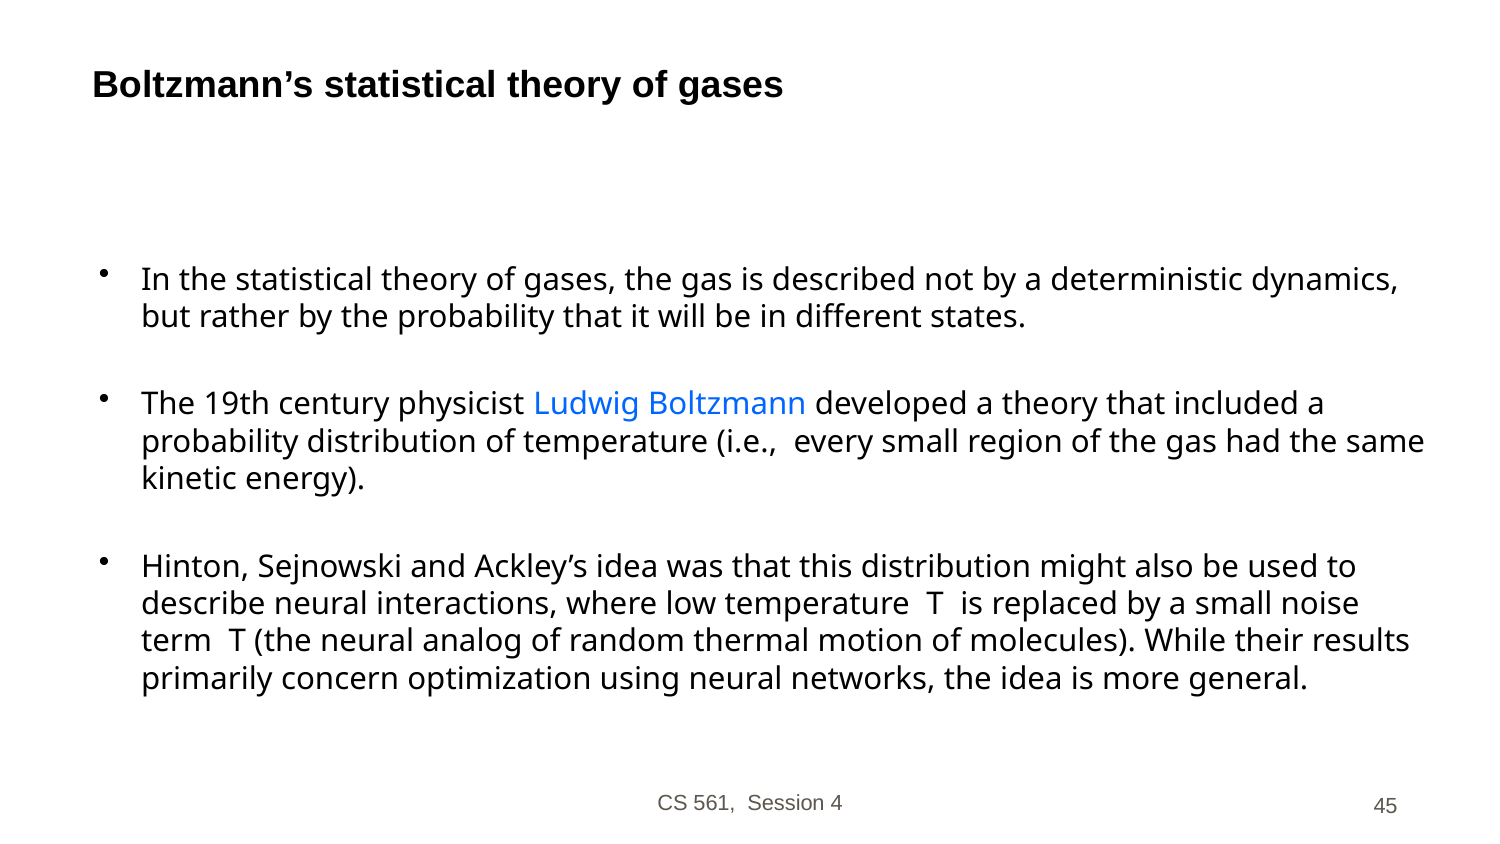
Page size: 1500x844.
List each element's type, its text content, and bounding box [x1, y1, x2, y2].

title Boltzmann’s statistical theory of gases [76, 27, 1415, 113]
footer CS 561, Session 4 [512, 805, 988, 823]
slide_number 45 [1099, 805, 1413, 826]
list In the statistical theory of gases, the gas is described not by a deterministic dynamics, but rather by the probability that it will be in different states. The 19th century physicist Ludwig Boltzmann developed a theory that included a probability distribution of temperature (i.e., every small region of the gas had the same kinetic energy). Hinton, Sejnowski and Ackley’s idea was that this distribution might also be used to describe neural interactions, where low temperature T is replaced by a small noise term T (the neural analog of random thermal motion of molecules). While their results primarily concern optimization using neural networks, the idea is more general. [87, 121, 1451, 805]
